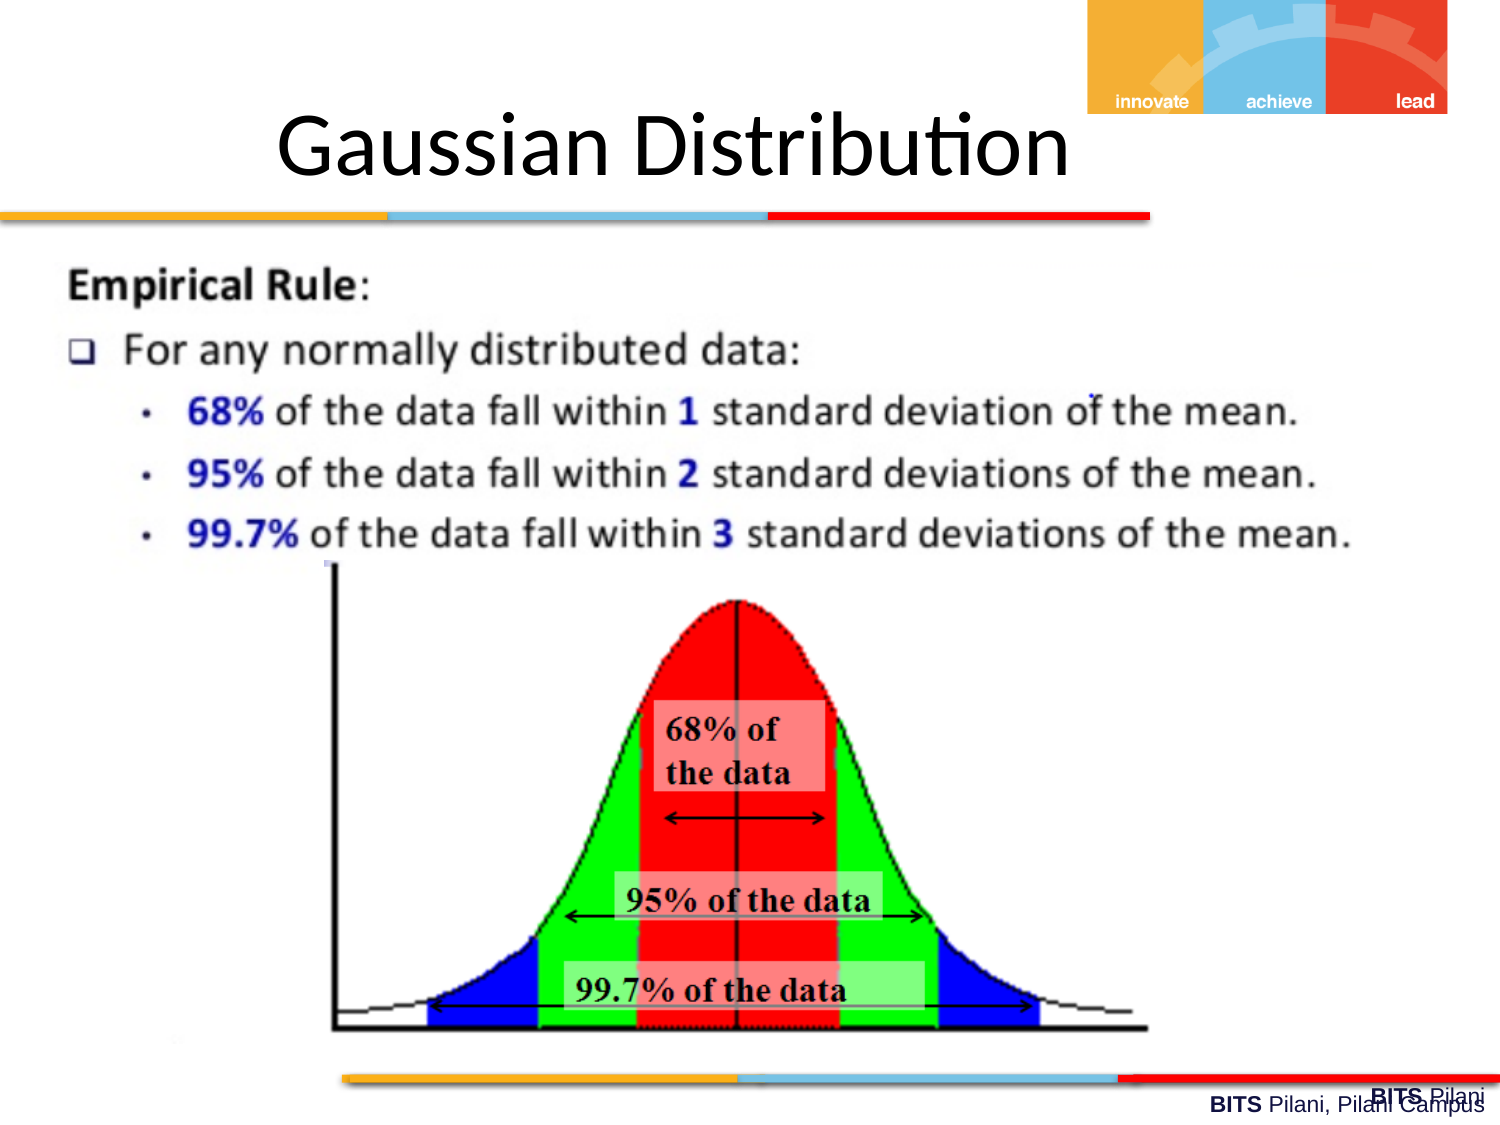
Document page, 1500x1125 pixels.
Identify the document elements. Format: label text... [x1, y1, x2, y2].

title Gaussian Distribution [0, 45, 1350, 233]
picture [49, 262, 1373, 1044]
picture [1087, 0, 1448, 114]
list [0, 262, 1350, 1100]
